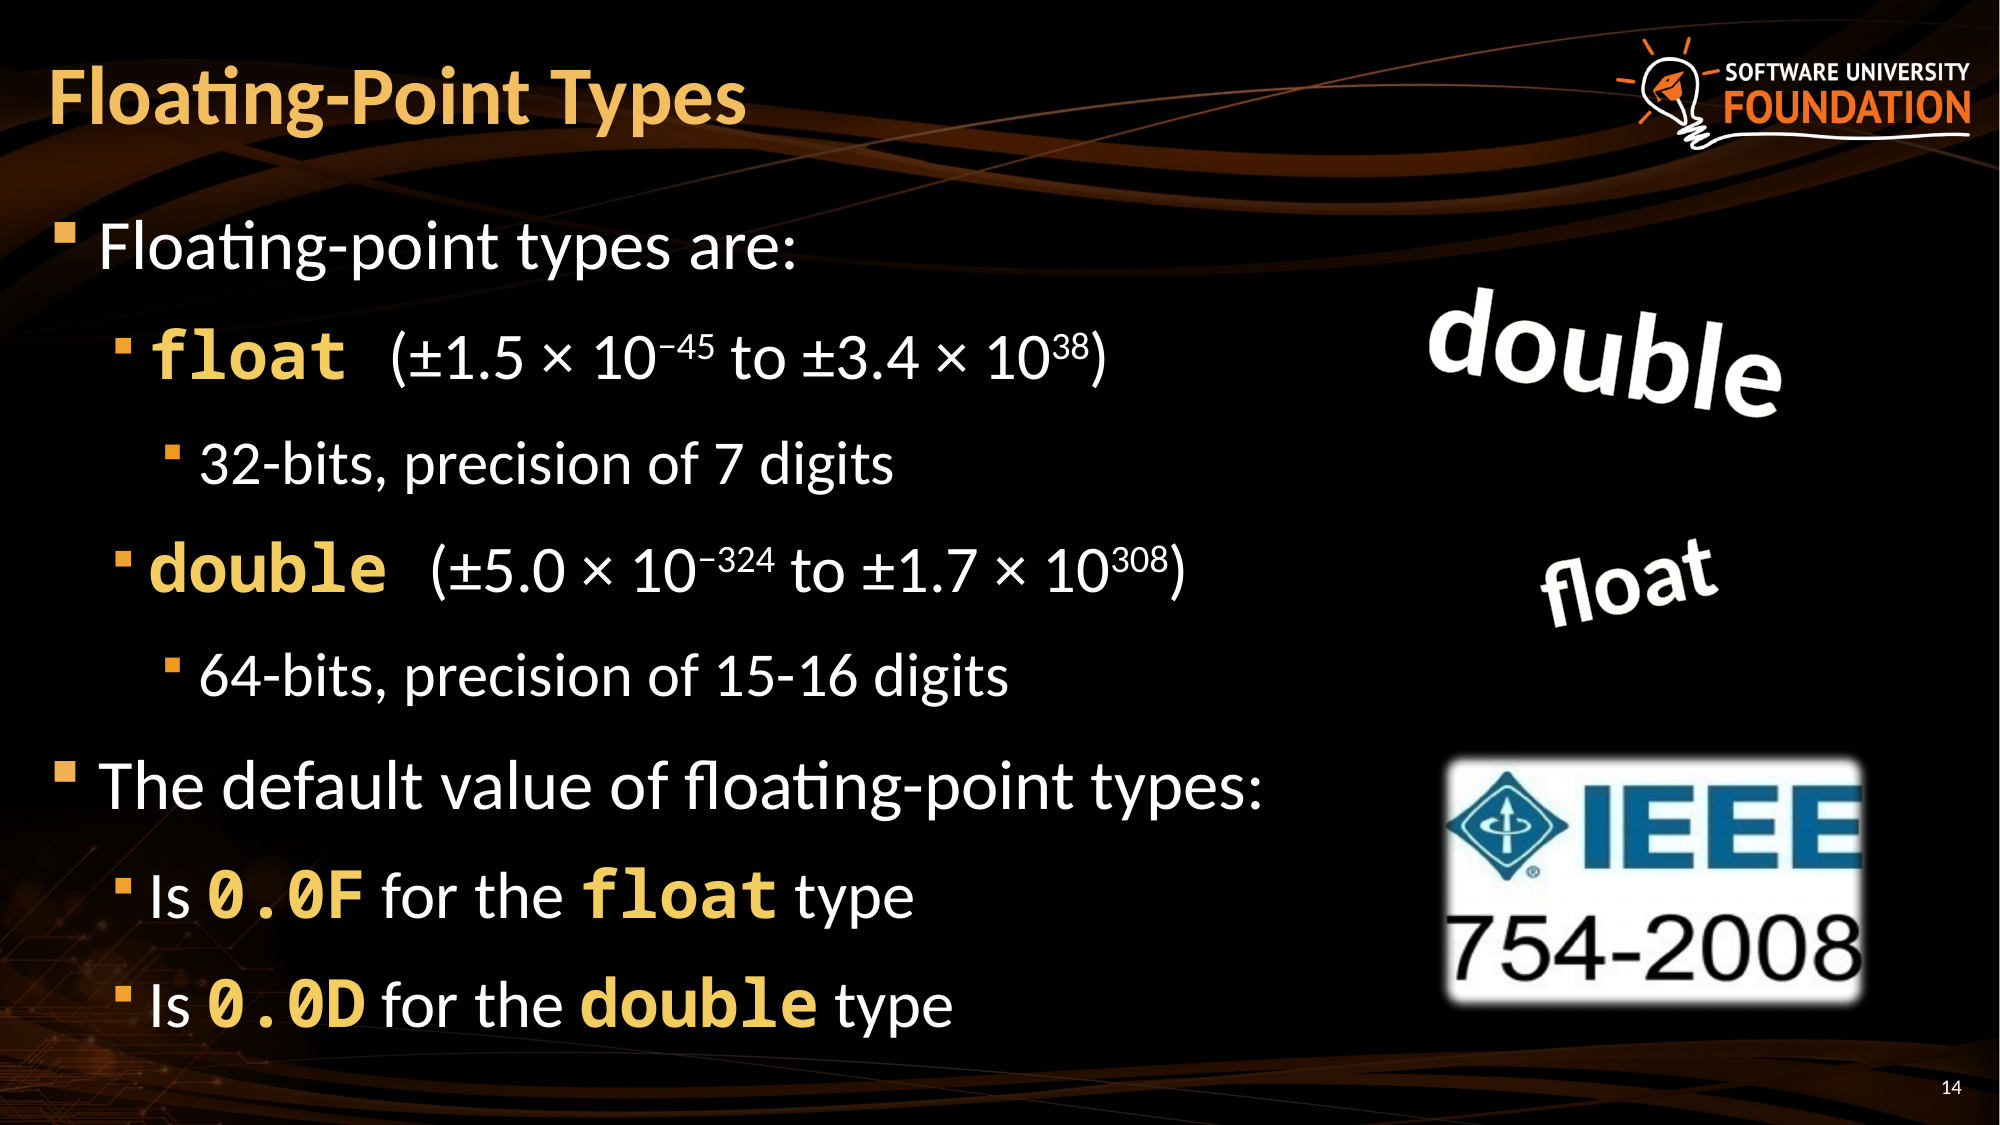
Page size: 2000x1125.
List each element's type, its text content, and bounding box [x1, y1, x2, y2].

text_box float [1513, 492, 1742, 658]
picture [0, 0, 2000, 1125]
title Floating-Point Types [30, 6, 1602, 189]
list Floating-point types are: float (±1.5 × 10−45 to ±3.4 × 1038) 32-bits, precision of 7 digits double (±5.0 × 10−324 to ±1.7 × 10308) 64-bits, precision of 15-16 digits The default value of floating-point types: Is 0.0F for the float type Is 0.0D for the double type [31, 188, 1968, 1103]
text_box double [1402, 234, 1814, 456]
